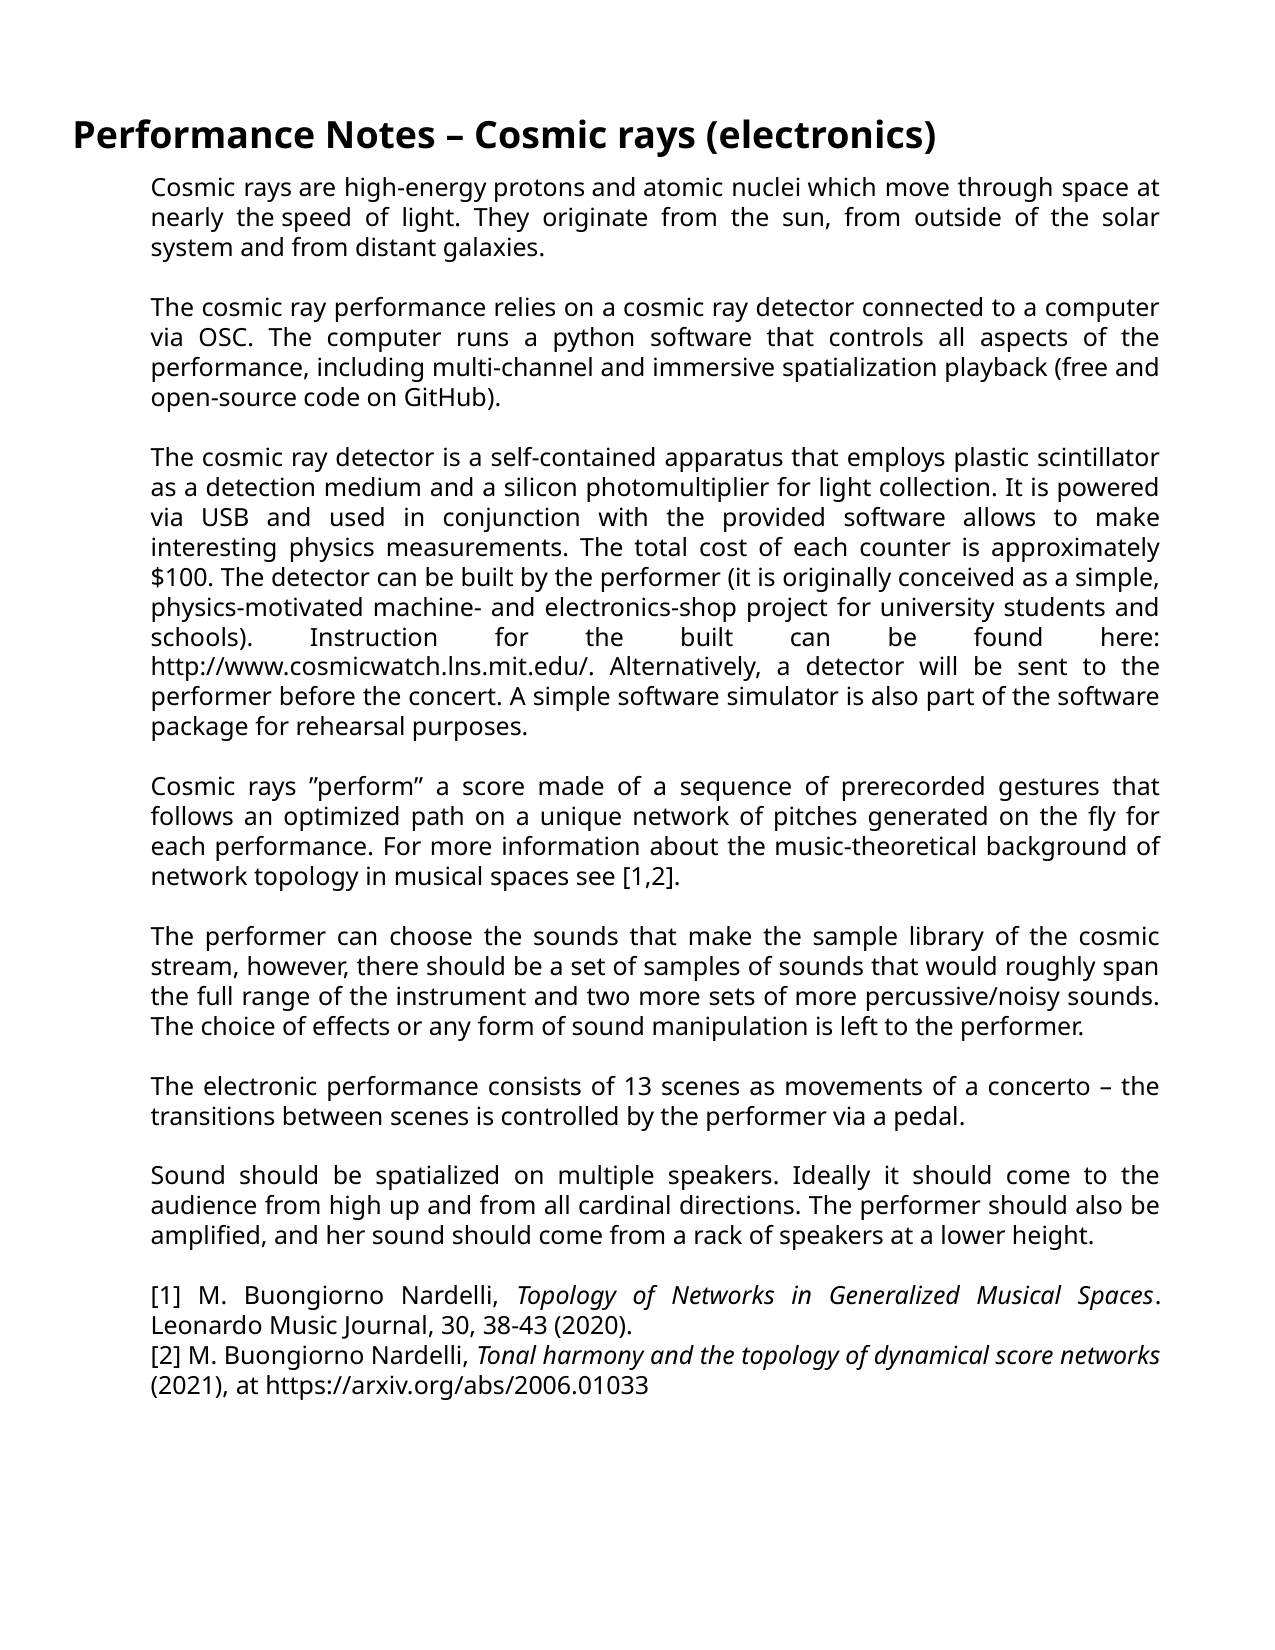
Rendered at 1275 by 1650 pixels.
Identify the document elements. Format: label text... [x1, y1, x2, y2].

text_box Cosmic rays are high-energy protons and atomic nuclei which move through space at nearly the speed of light. They originate from the sun, from outside of the solar system and from distant galaxies. The cosmic ray performance relies on a cosmic ray detector connected to a computer via OSC. The computer runs a python software that controls all aspects of the performance, including multi-channel and immersive spatialization playback (free and open-source code on GitHub). The cosmic ray detector is a self-contained apparatus that employs plastic scintillator as a detection medium and a silicon photomultiplier for light collection. It is powered via USB and used in conjunction with the provided software allows to make interesting physics measurements. The total cost of each counter is approximately $100. The detector can be built by the performer (it is originally conceived as a simple, physics-motivated machine- and electronics-shop project for university students and schools). Instruction for the built can be found here: http://www.cosmicwatch.lns.mit.edu/. Alternatively, a detector will be sent to the performer before the concert. A simple software simulator is also part of the software package for rehearsal purposes. Cosmic rays ”perform” a score made of a sequence of prerecorded gestures that follows an optimized path on a unique network of pitches generated on the fly for each performance. For more information about the music-theoretical background of network topology in musical spaces see [1,2]. The performer can choose the sounds that make the sample library of the cosmic stream, however, there should be a set of samples of sounds that would roughly span the full range of the instrument and two more sets of more percussive/noisy sounds. The choice of effects or any form of sound manipulation is left to the performer. The electronic performance consists of 13 scenes as movements of a concerto – the transitions between scenes is controlled by the performer via a pedal. Sound should be spatialized on multiple speakers. Ideally it should come to the audience from high up and from all cardinal directions. The performer should also be amplified, and her sound should come from a rack of speakers at a lower height. [1] M. Buongiorno Nardelli, Topology of Networks in Generalized Musical Spaces. Leonardo Music Journal, 30, 38-43 (2020). [2] M. Buongiorno Nardelli, Tonal harmony and the topology of dynamical score networks (2021), at https://arxiv.org/abs/2006.01033 [135, 164, 1177, 1437]
text_box Performance Notes – Cosmic rays (electronics) [57, 103, 952, 164]
